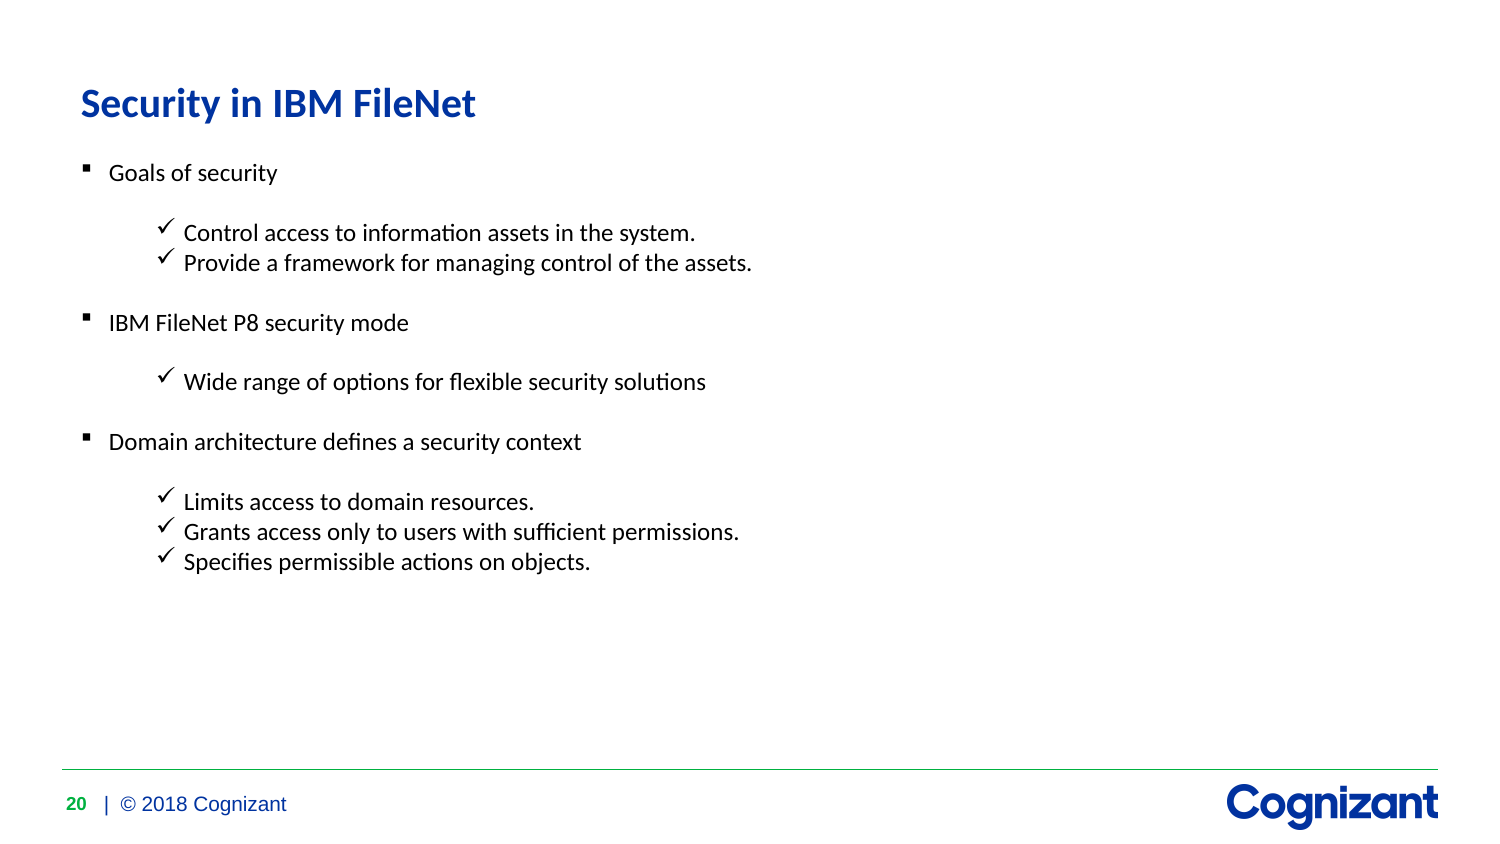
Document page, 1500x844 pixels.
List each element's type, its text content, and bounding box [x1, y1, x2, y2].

text_box Security in IBM FileNet Goals of security Control access to information assets in the system. Provide a framework for managing control of the assets. IBM FileNet P8 security mode Wide range of options for flexible security solutions Domain architecture defines a security context Limits access to domain resources. Grants access only to users with sufficient permissions. Specifies permissible actions on objects. [66, 68, 1440, 583]
picture [1227, 784, 1438, 830]
slide_number 20 [66, 790, 104, 817]
